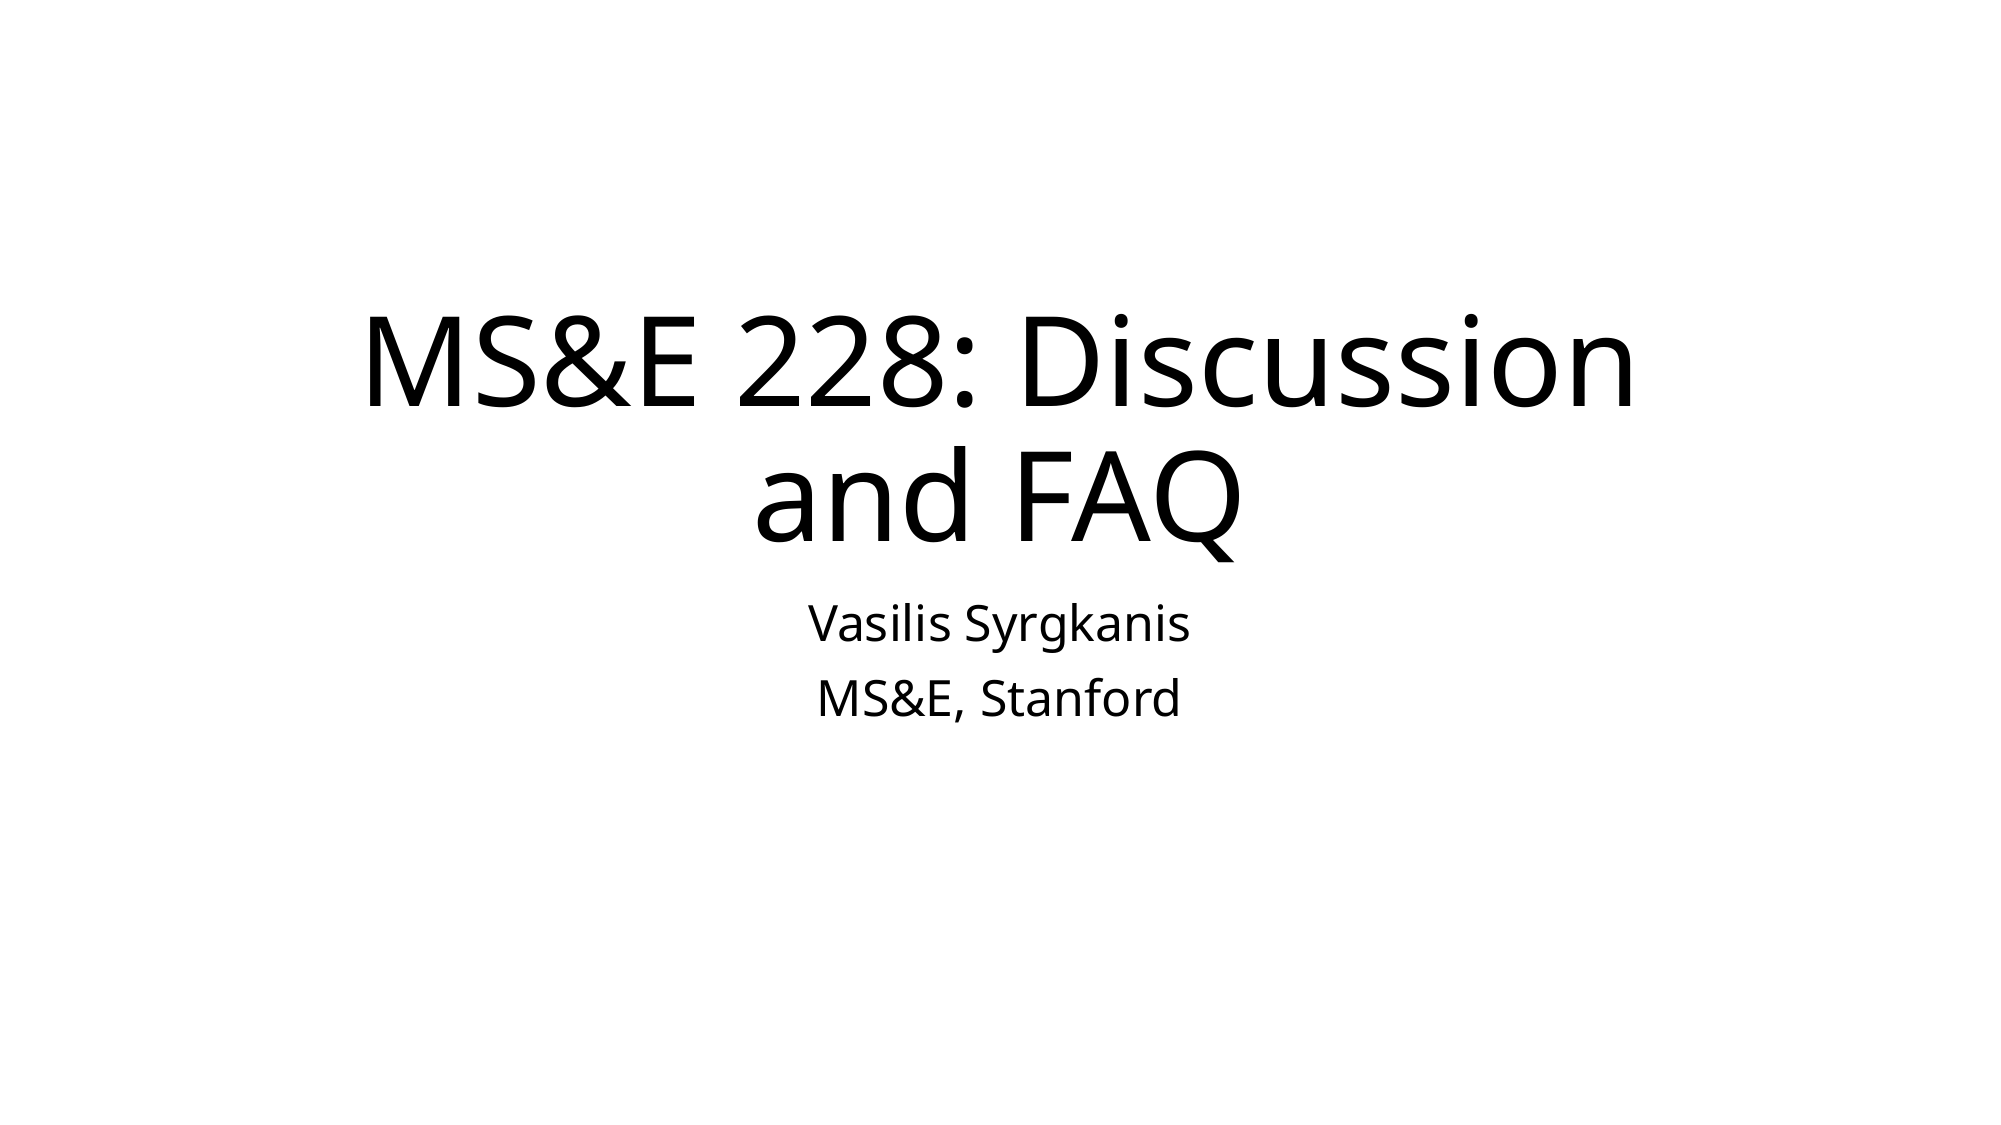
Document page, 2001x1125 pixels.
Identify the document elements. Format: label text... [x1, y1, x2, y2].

title MS&E 228: Discussion and FAQ [249, 184, 1750, 576]
subtitle Vasilis Syrgkanis MS&E, Stanford [249, 590, 1750, 863]
